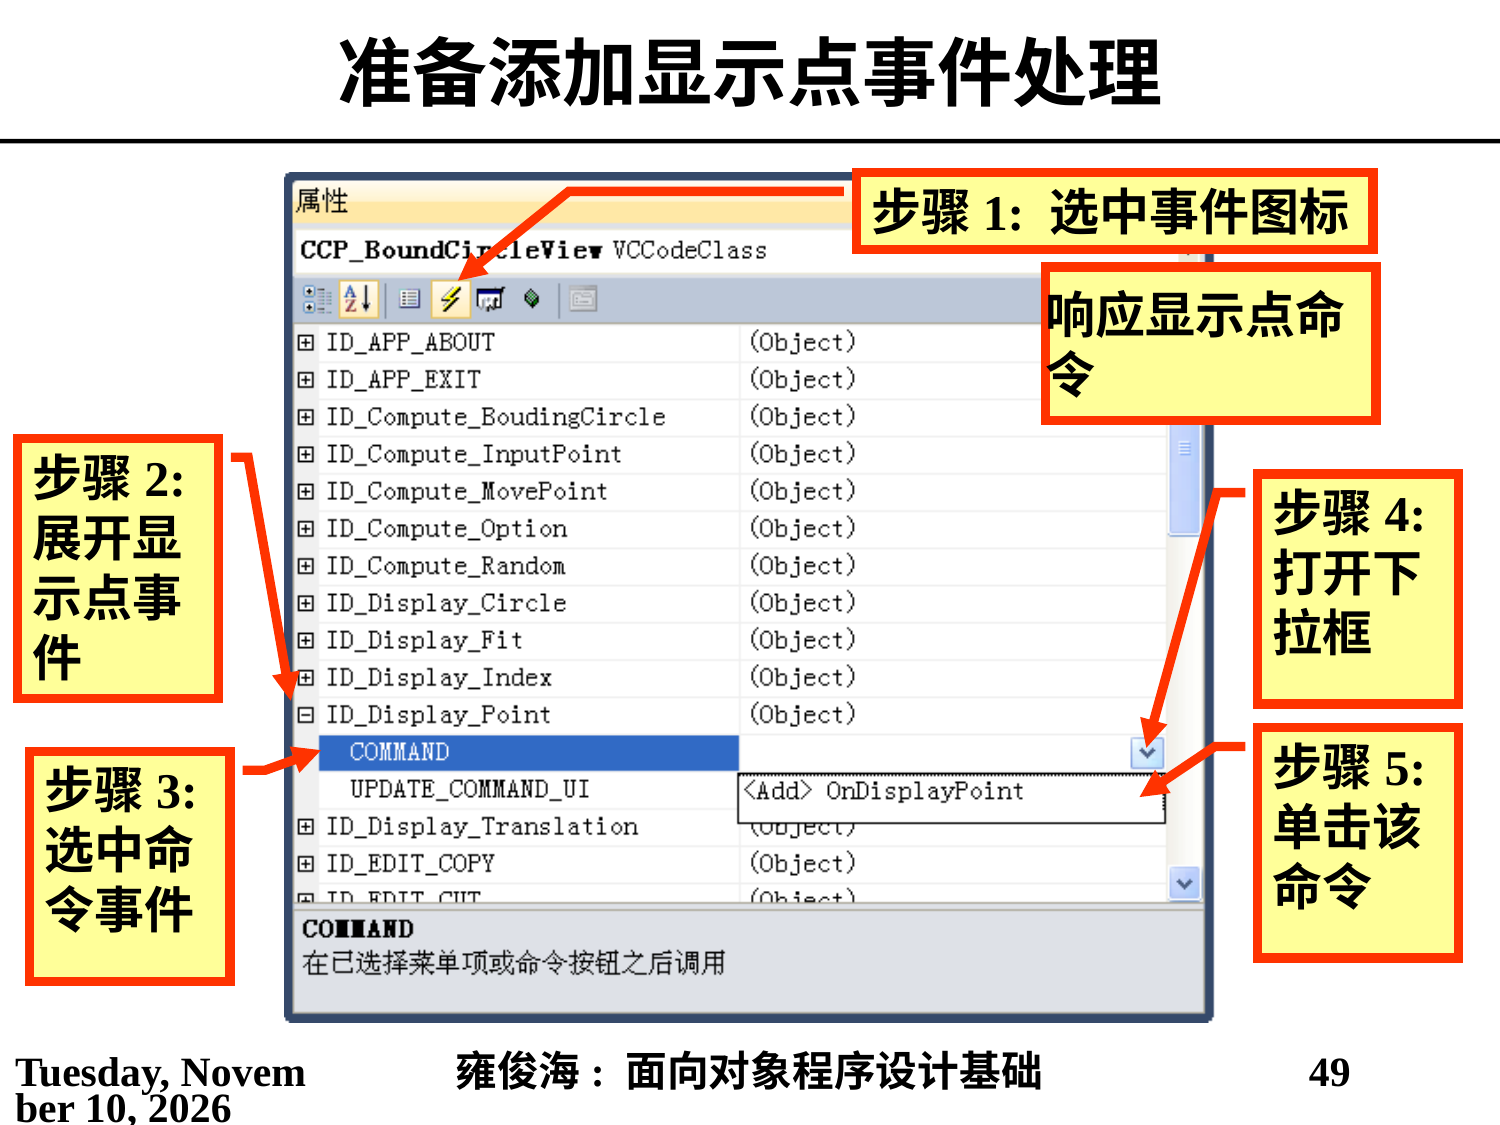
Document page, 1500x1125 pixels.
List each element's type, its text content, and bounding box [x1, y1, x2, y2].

text_box 响应显示点命令 [1216, 267, 1376, 421]
footer 雍俊海: 面向对象程序设计基础 [337, 1042, 1161, 1103]
text_box 步骤3: 选中命令事件 [29, 751, 231, 982]
text_box 步骤1: 选中事件图标 [1216, 172, 1373, 250]
text_box 步骤4: 打开下拉框 [1257, 473, 1459, 705]
slide_number 49 [1161, 1042, 1499, 1103]
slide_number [0, 1042, 337, 1103]
text_box 步骤5: 单击该命令 [1257, 727, 1459, 958]
title 准备添加显示点事件处理 [0, 0, 1500, 141]
text_box 步骤2: 展开显示点事件 [17, 438, 219, 699]
picture [284, 172, 1216, 1023]
